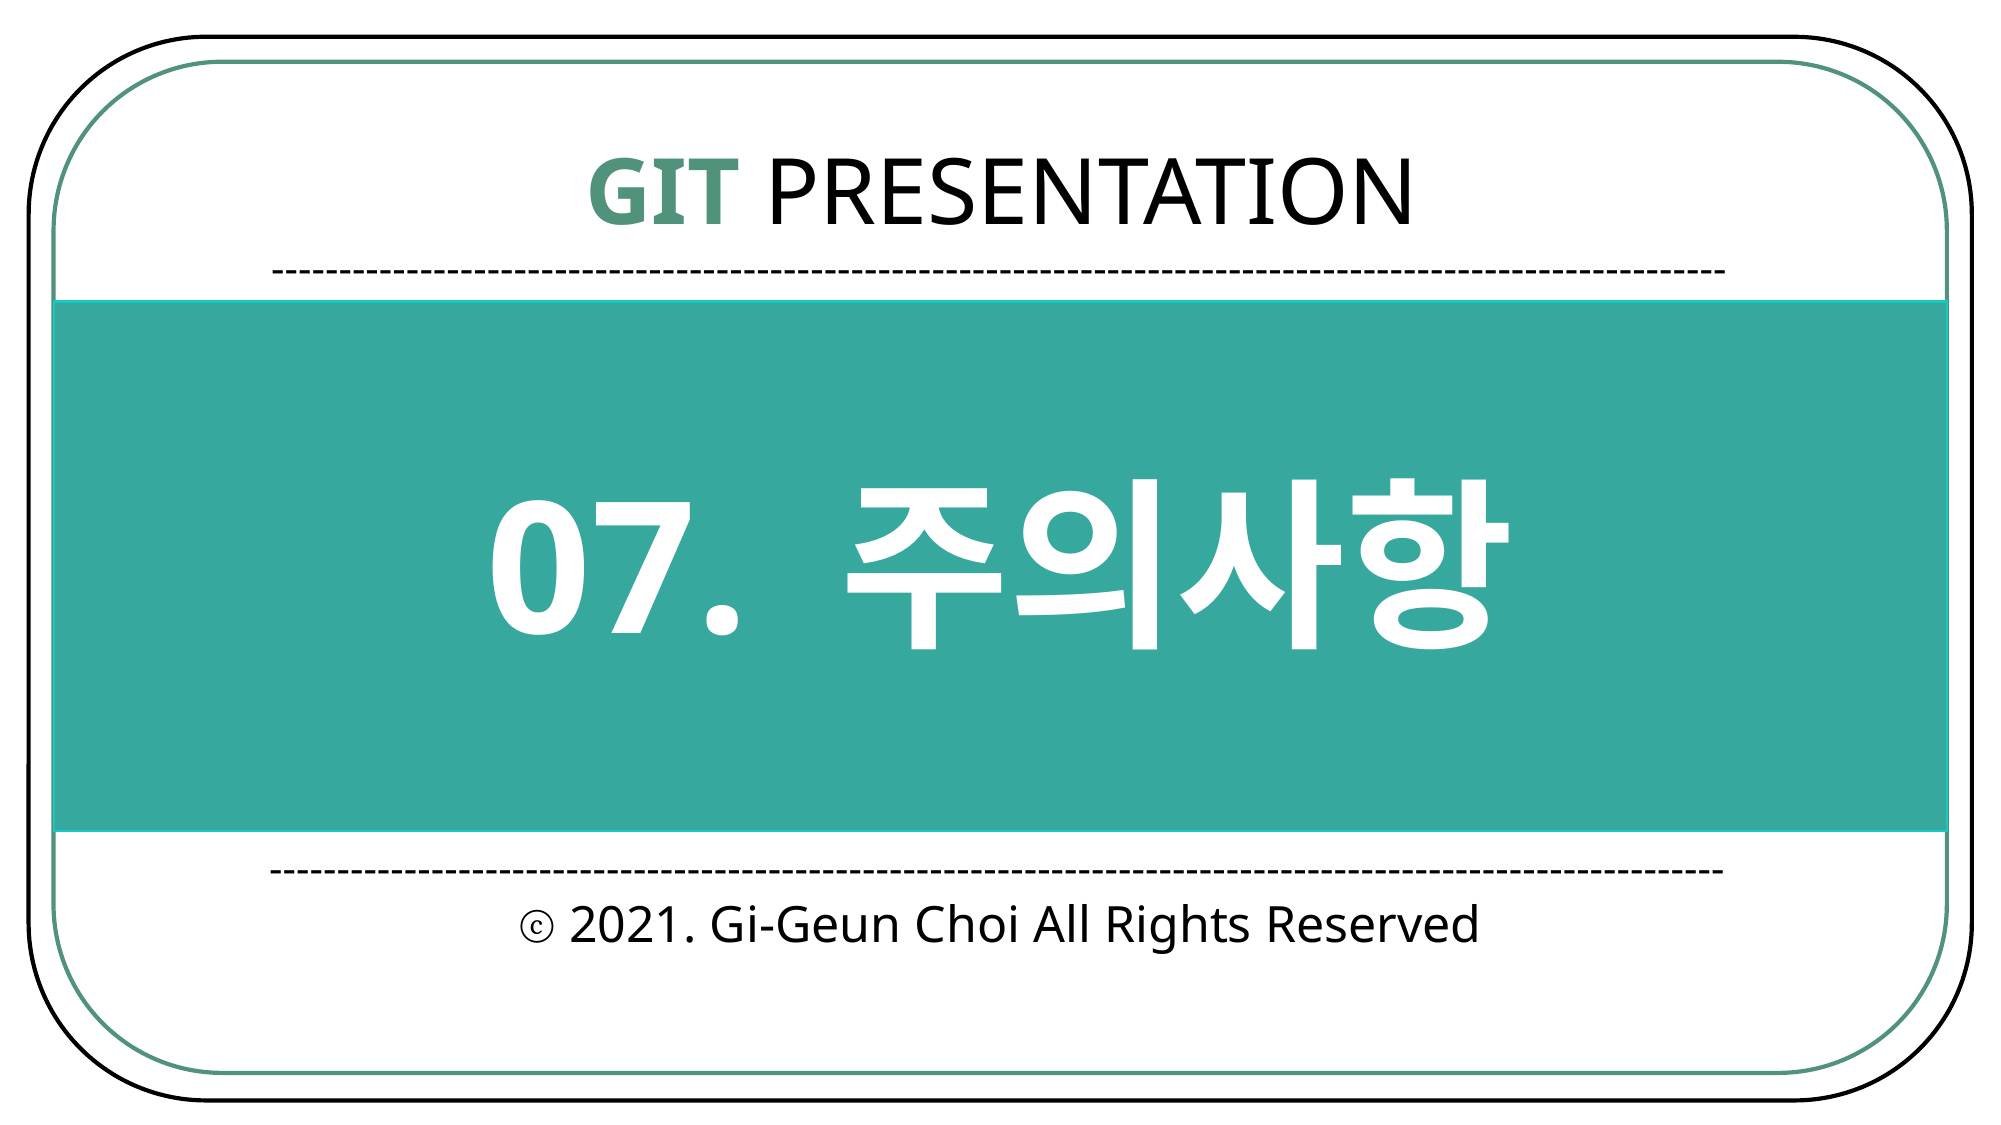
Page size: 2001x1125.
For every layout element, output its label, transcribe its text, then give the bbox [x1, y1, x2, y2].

text_box ------------------------------------------------------------------------------------------------------------ [53, 234, 1947, 299]
text_box 07. 주의사항 [53, 442, 1947, 678]
text_box [89, 60, 1912, 125]
text_box GIT PRESENTATION [55, 125, 1949, 251]
text_box [53, 300, 1948, 832]
text_box [27, 35, 1973, 1102]
text_box ------------------------------------------------------------------------------------------------------------ [51, 834, 1945, 900]
text_box ⓒ 2021. Gi-Geun Choi All Rights Reserved [53, 884, 1947, 960]
text_box [61, 960, 1939, 1074]
text_box [52, 201, 1948, 922]
